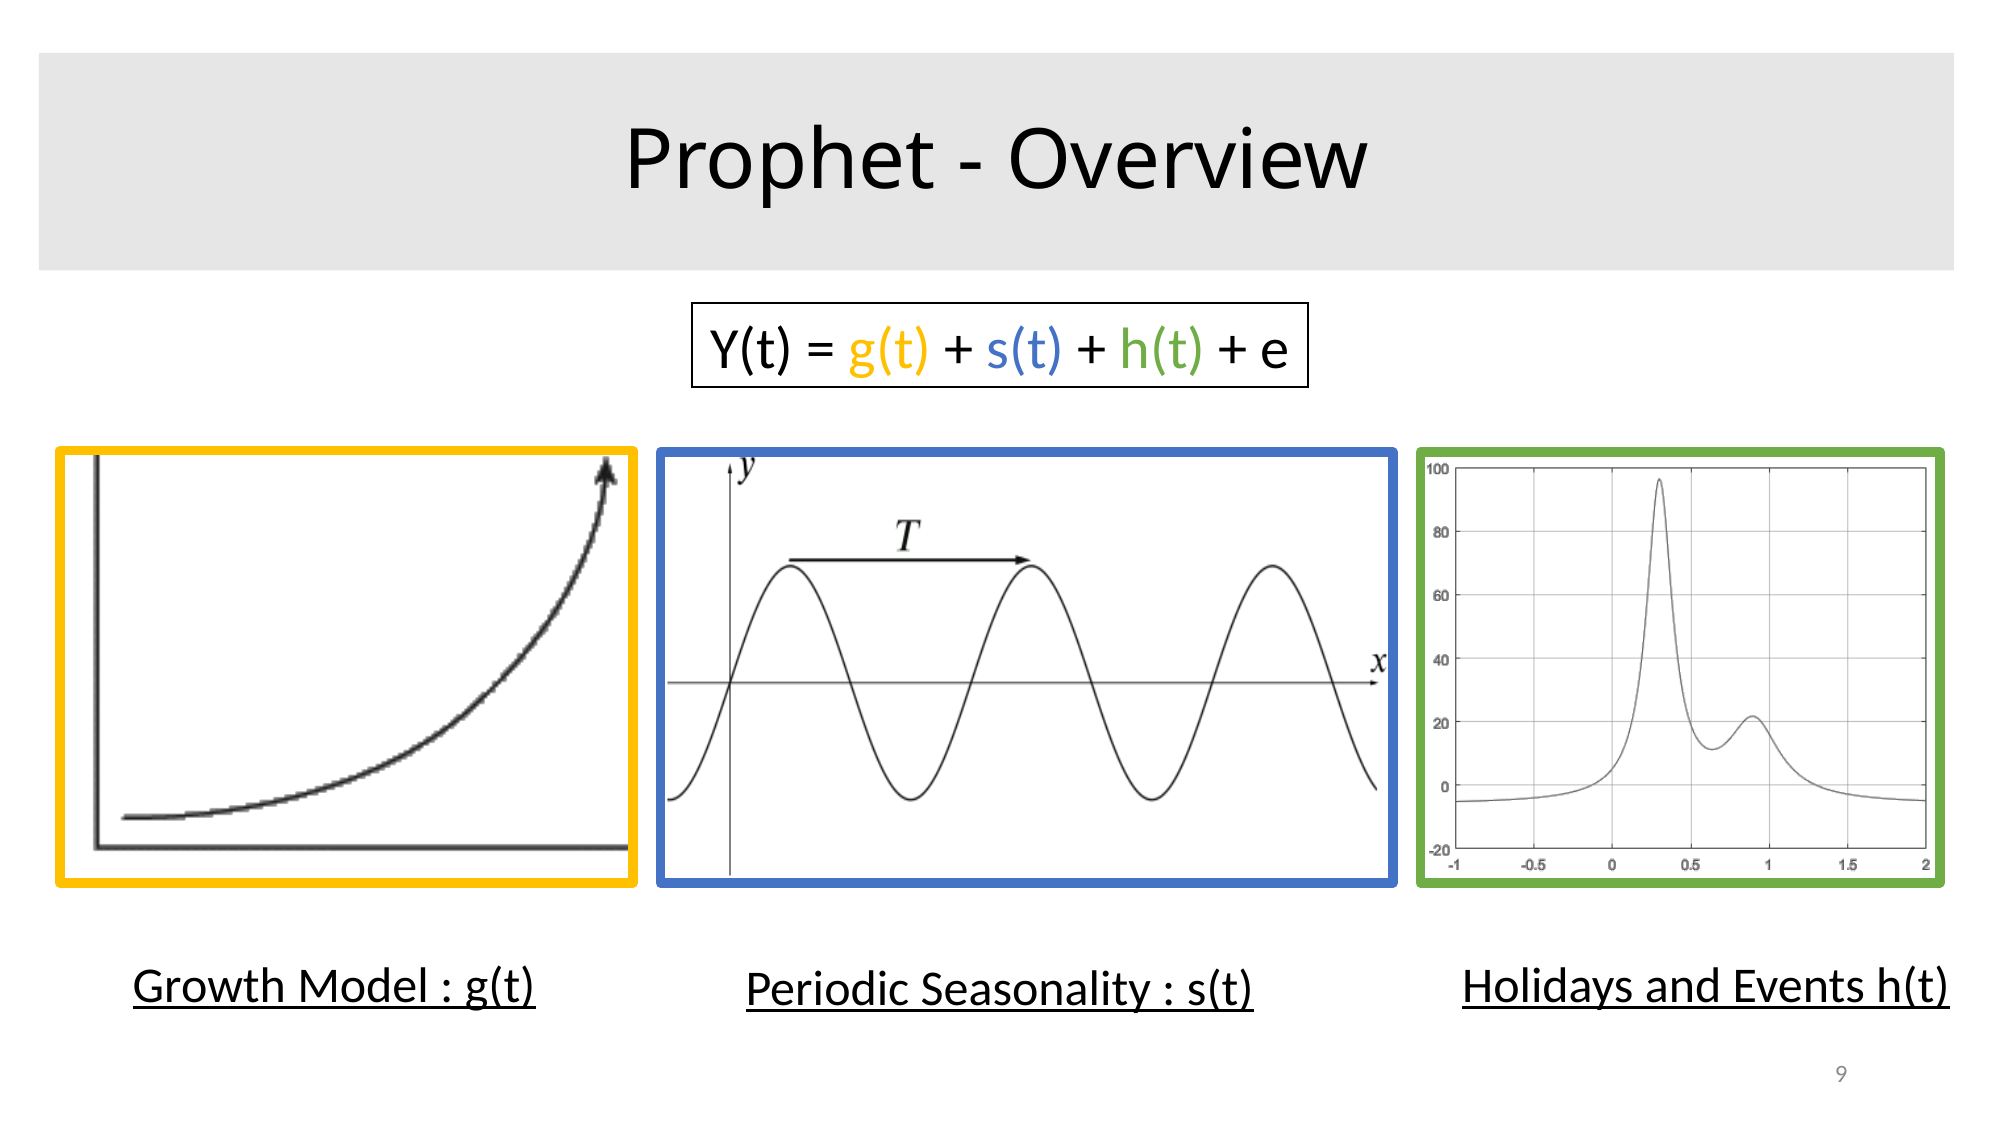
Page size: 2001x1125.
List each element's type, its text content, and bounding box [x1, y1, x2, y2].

text_box Prophet - Overview [38, 52, 1954, 271]
text_box Y(t) = g(t) + s(t) + h(t) + e [691, 302, 1309, 388]
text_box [116, 944, 1976, 1025]
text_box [64, 455, 1936, 879]
slide_number 9 [1412, 1042, 1863, 1103]
